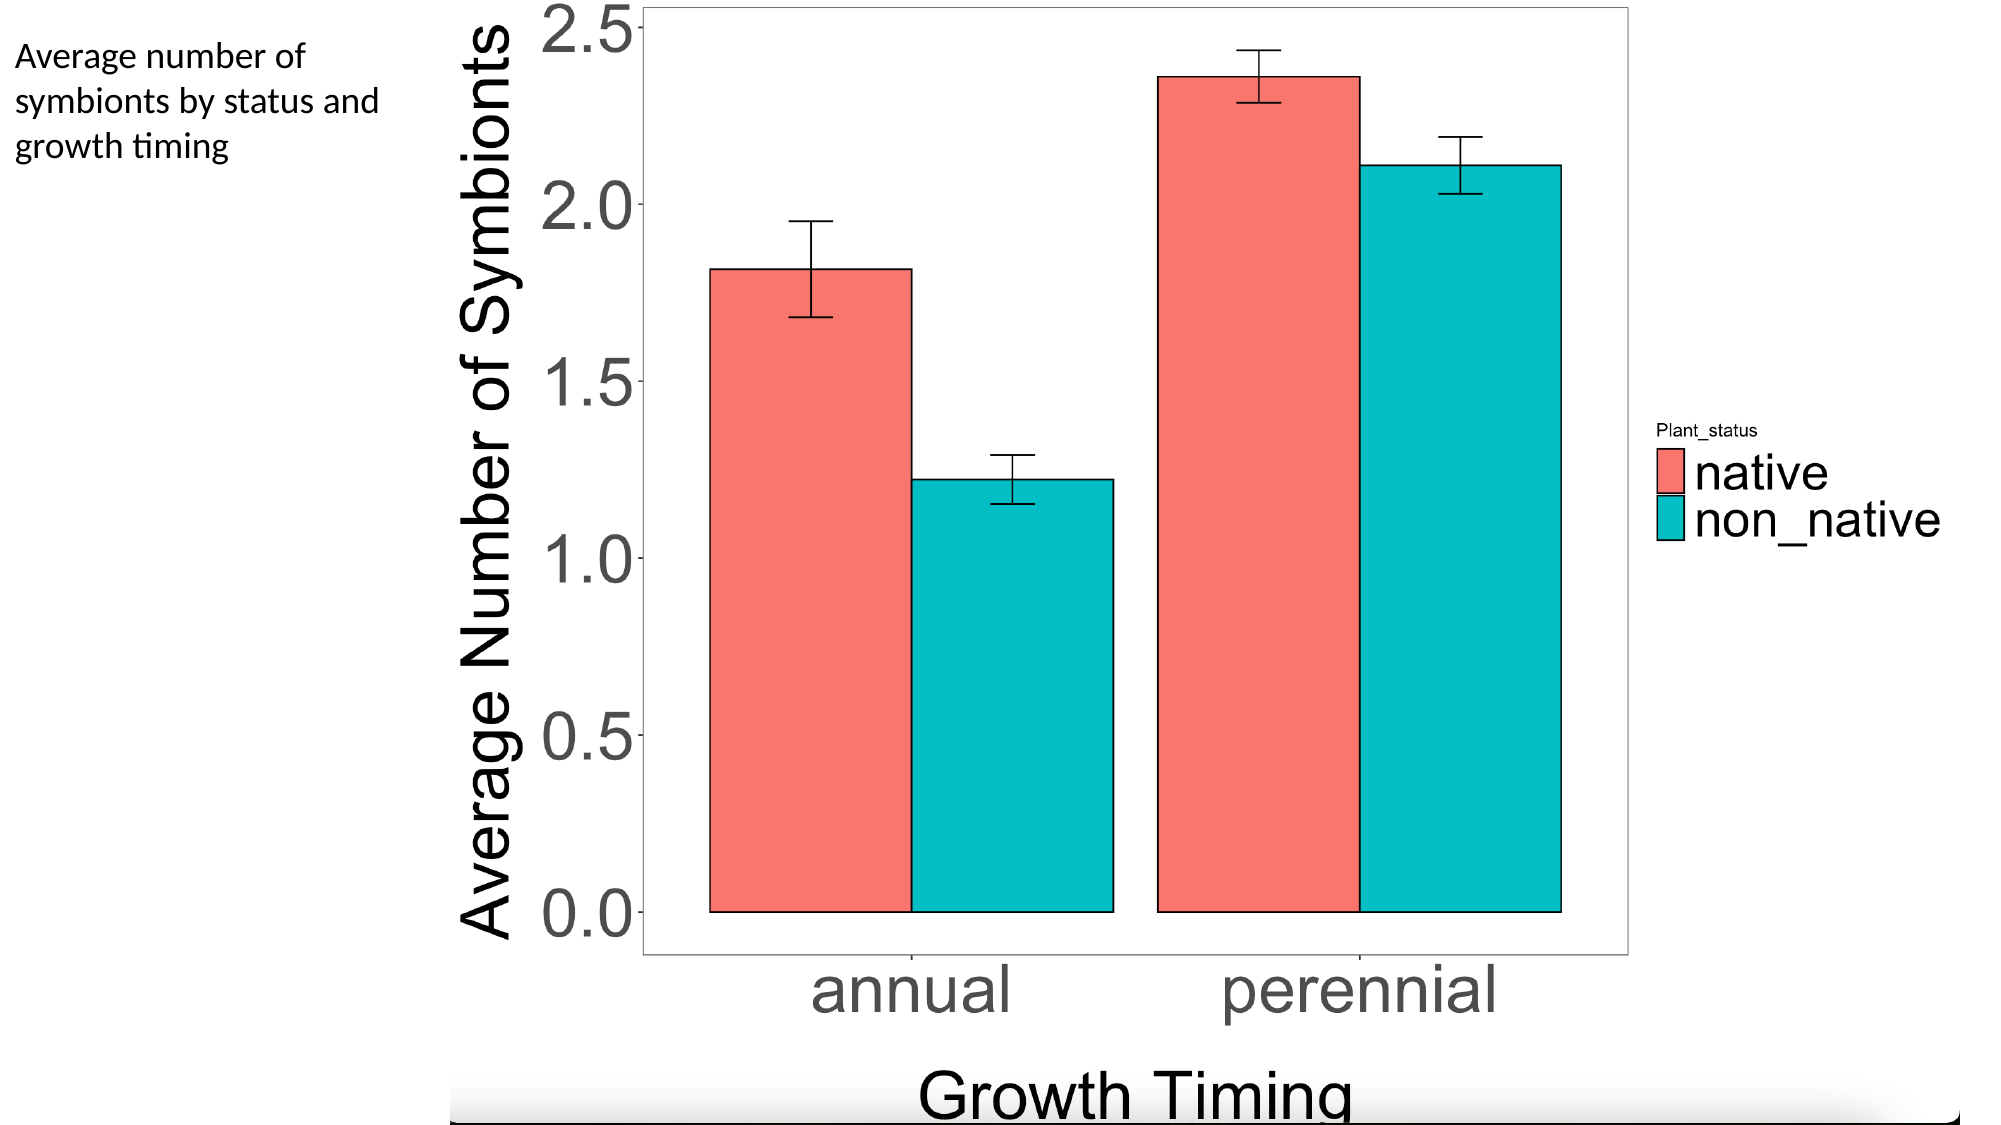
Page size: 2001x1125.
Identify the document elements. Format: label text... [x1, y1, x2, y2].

text_box Average number of symbionts by status and growth timing [0, 23, 410, 173]
picture [450, 0, 1960, 1125]
